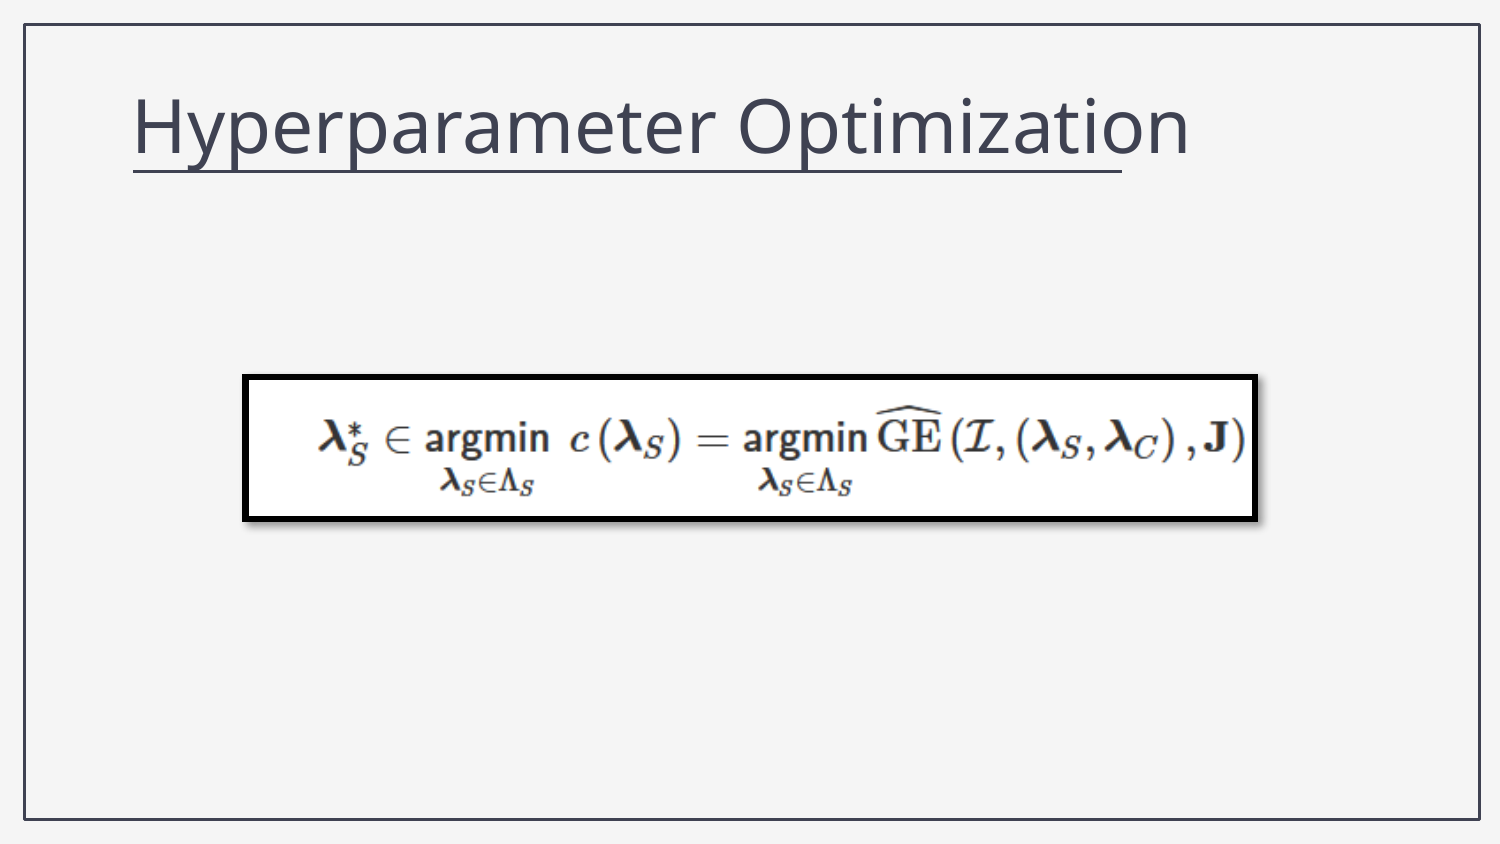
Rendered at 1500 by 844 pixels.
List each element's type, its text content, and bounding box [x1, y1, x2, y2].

picture [248, 379, 1252, 516]
title Hyperparameter Optimization [116, 63, 1467, 191]
